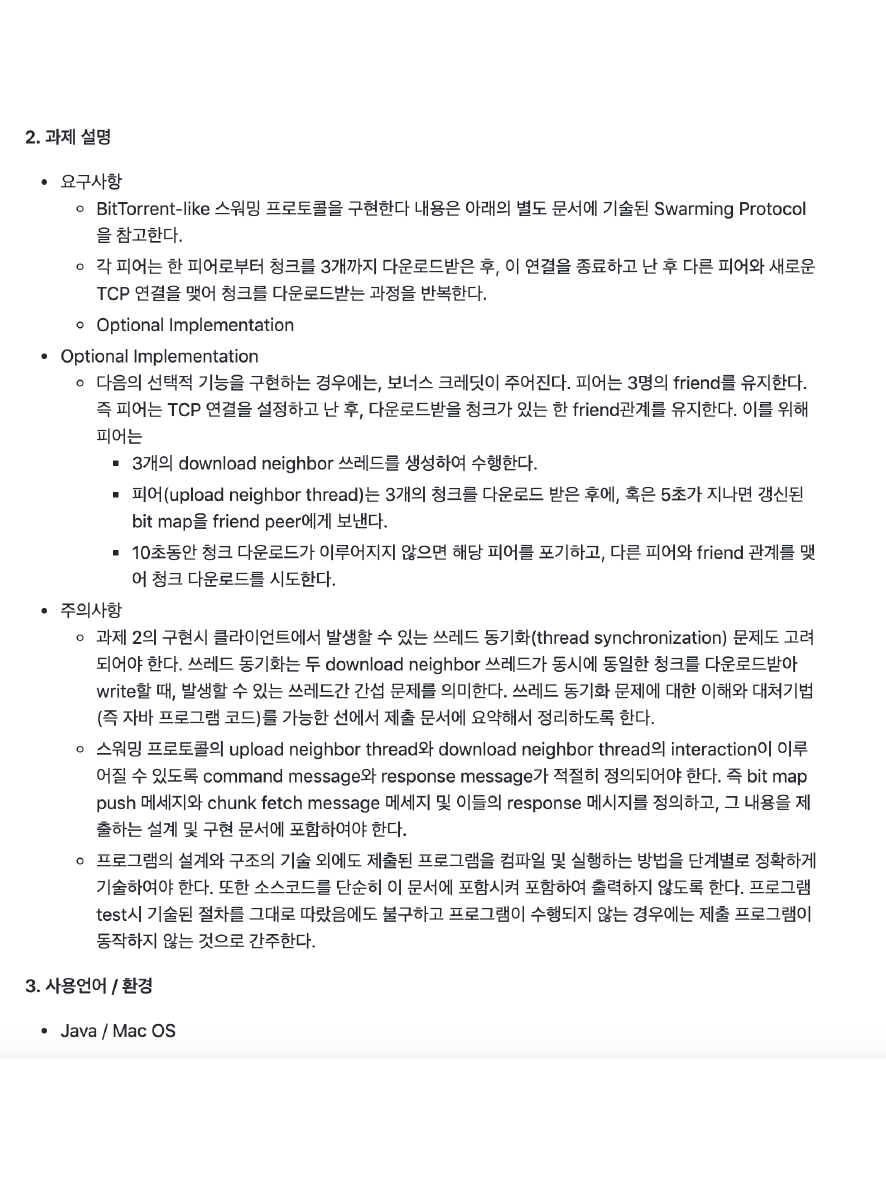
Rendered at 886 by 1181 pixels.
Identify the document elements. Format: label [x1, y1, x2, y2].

picture [0, 122, 886, 1059]
